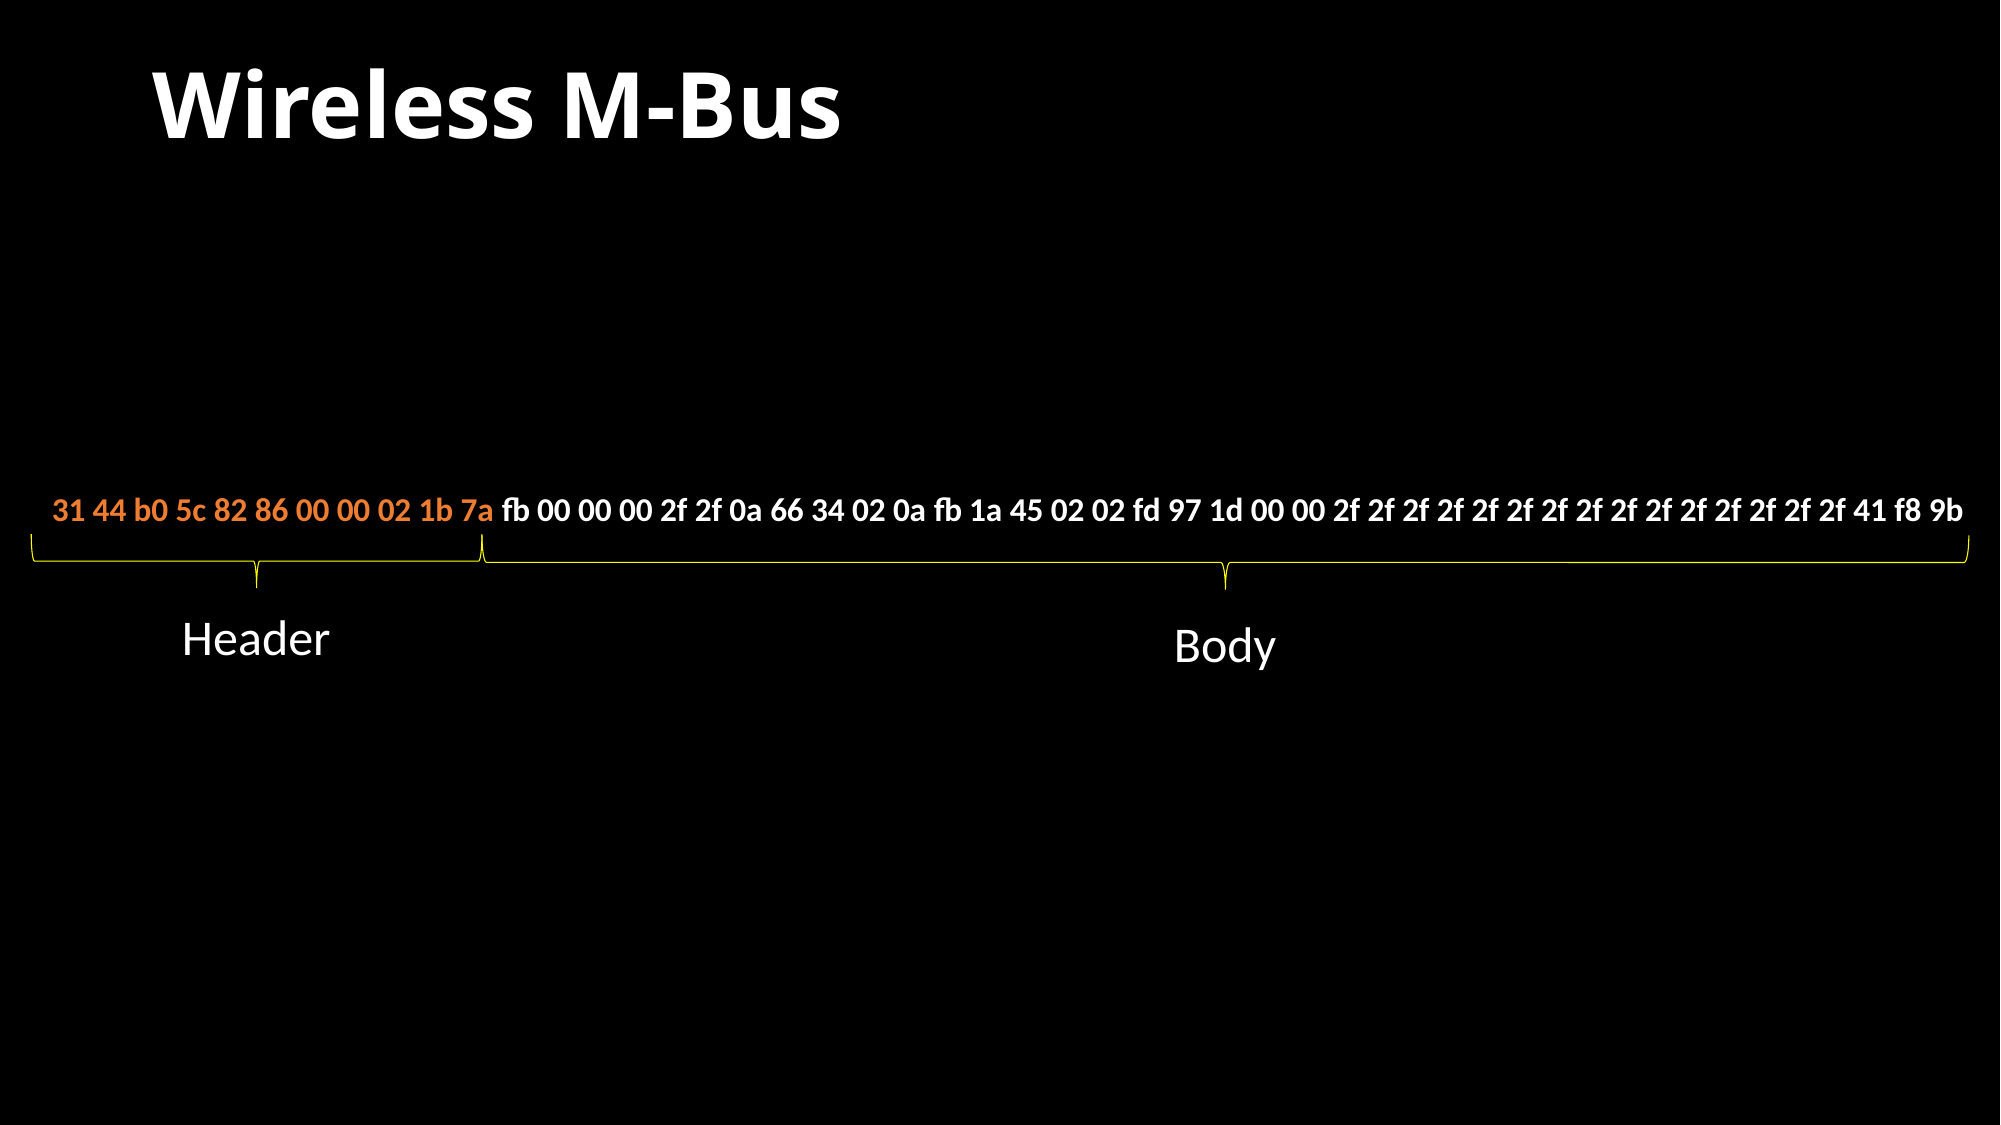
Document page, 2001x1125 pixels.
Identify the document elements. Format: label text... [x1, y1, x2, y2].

text_box [481, 535, 1970, 590]
text_box [30, 534, 483, 589]
text_box Body [1159, 604, 1292, 680]
title Wireless M-Bus [137, 0, 1863, 218]
text_box Header [167, 597, 346, 673]
text_box 31 44 b0 5c 82 86 00 00 02 1b 7a fb 00 00 00 2f 2f 0a 66 34 02 0a fb 1a 45 02 02 fd 97 1d 00 00 2f 2f 2f 2f 2f 2f 2f 2f 2f 2f 2f 2f 2f 2f 2f 41 f8 9b [37, 481, 1981, 536]
